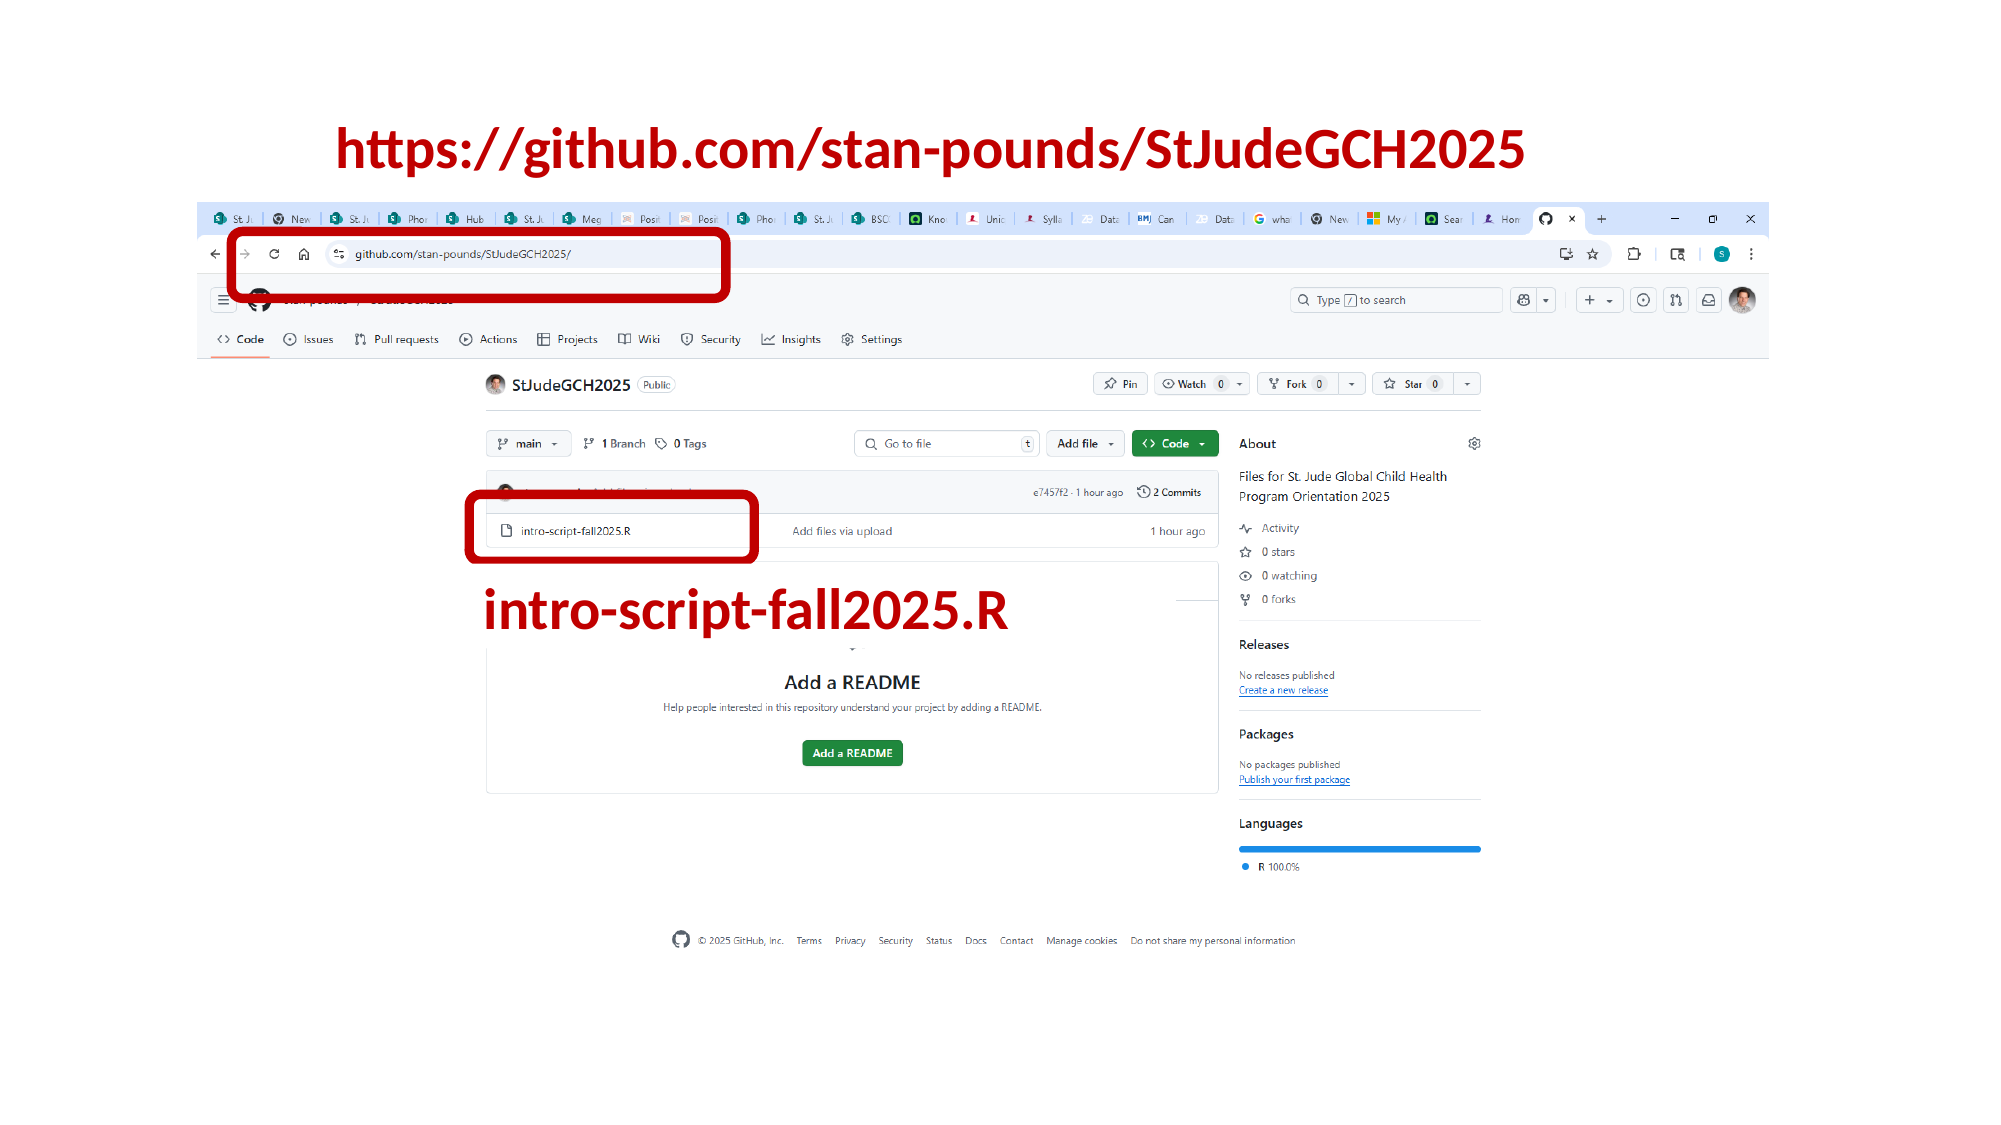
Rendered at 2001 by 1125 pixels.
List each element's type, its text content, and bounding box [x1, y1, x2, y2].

text_box https://github.com/stan-pounds/StJudeGCH2025 [320, 103, 1646, 188]
picture [197, 202, 1769, 1048]
